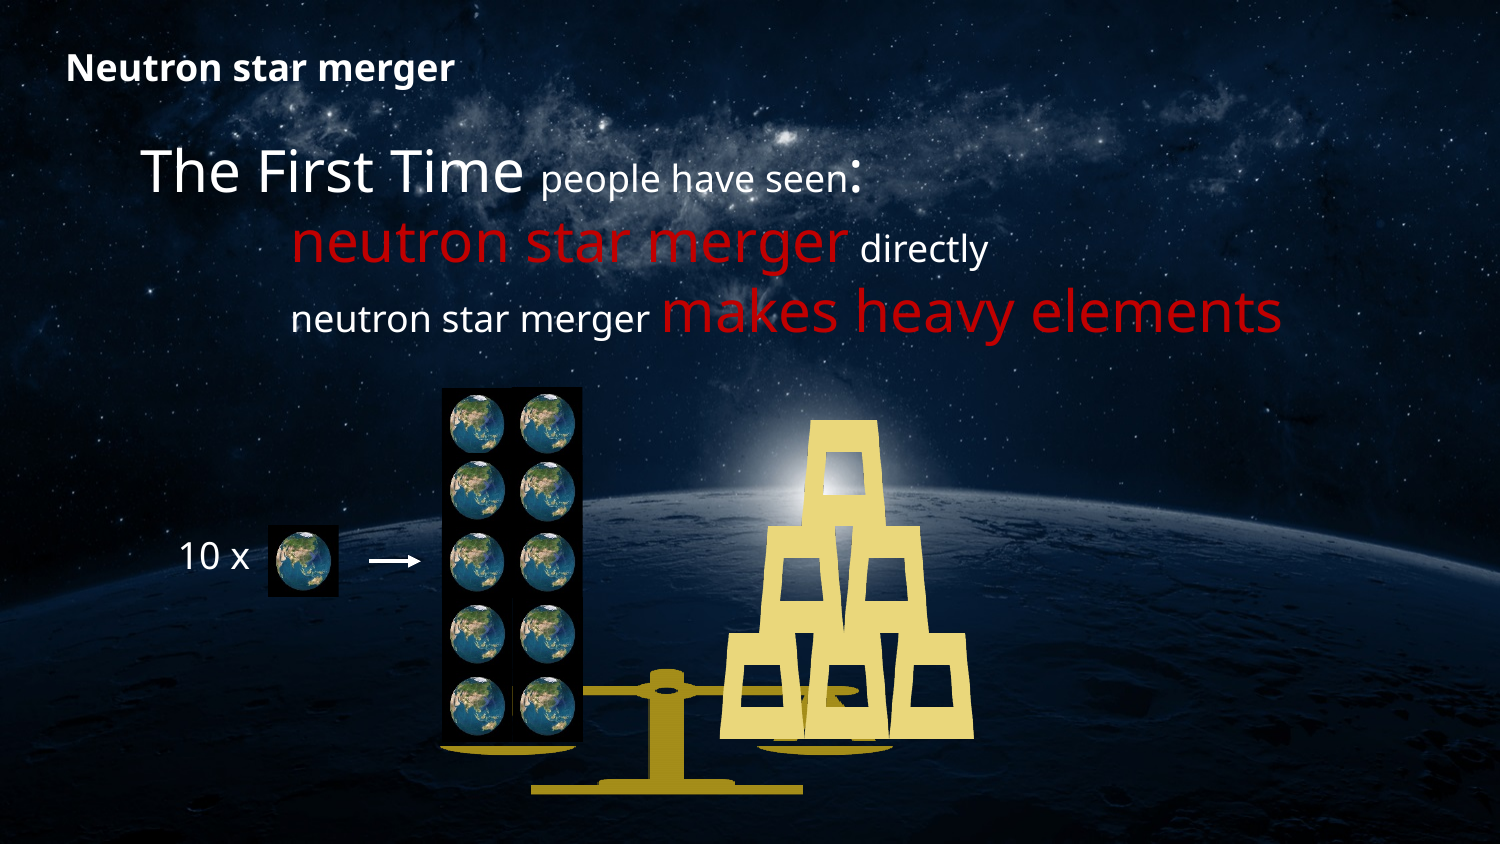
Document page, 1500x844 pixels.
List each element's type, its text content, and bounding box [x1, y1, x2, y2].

picture [0, 0, 1500, 844]
text_box 10 x [346, 525, 351, 585]
text_box Neutron star merger [50, 36, 476, 97]
text_box The First Time people have seen: neutron star merger directly neutron star merger makes heavy elements [125, 127, 1453, 352]
text_box 10 x [162, 525, 264, 585]
